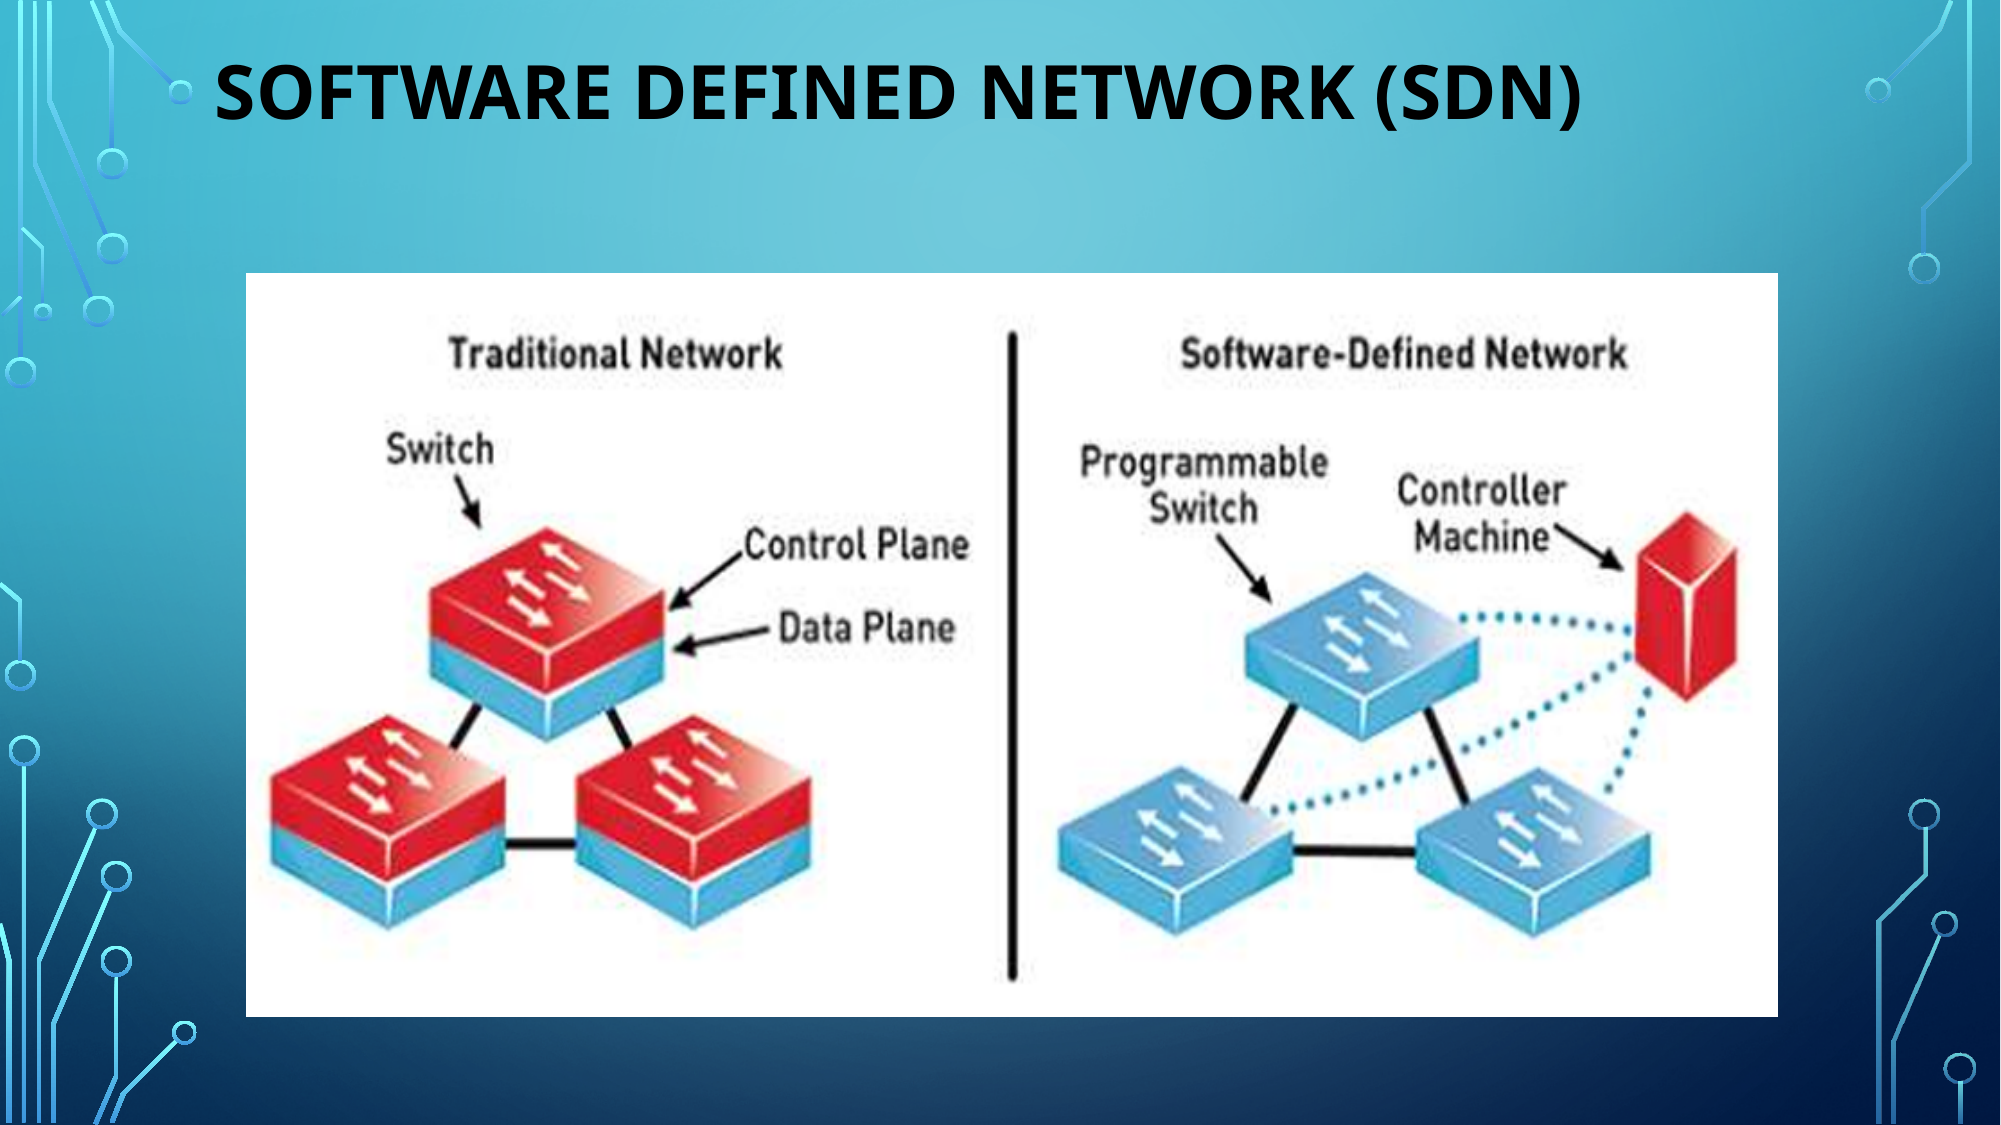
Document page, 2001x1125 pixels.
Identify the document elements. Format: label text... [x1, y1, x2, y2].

title Software defined network (sdn) [199, 16, 1825, 173]
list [246, 273, 1778, 1017]
